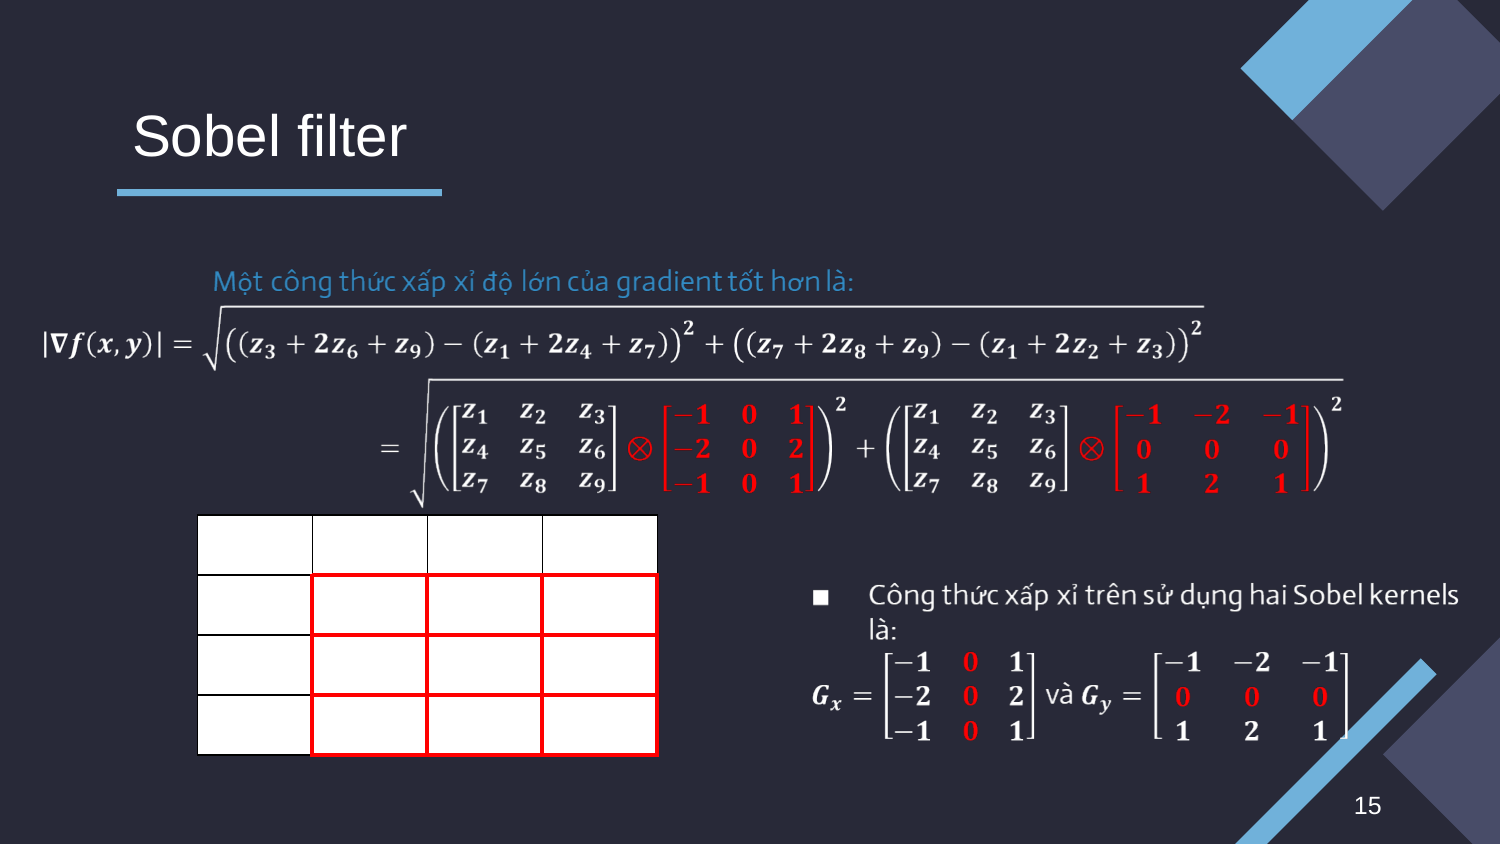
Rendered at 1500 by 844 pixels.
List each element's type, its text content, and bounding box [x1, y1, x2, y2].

table_header [313, 516, 427, 573]
title Sobel filter [116, 88, 1383, 177]
table_cell [314, 577, 425, 633]
table_cell [544, 577, 655, 633]
text_box [26, 230, 1474, 774]
table_cell [544, 697, 655, 753]
table_cell [198, 696, 310, 754]
table_header [543, 516, 657, 573]
table_cell [429, 577, 540, 633]
text_box [117, 189, 442, 197]
table_cell [429, 697, 540, 753]
table_header [198, 516, 312, 574]
table_cell [198, 636, 310, 694]
table_cell [198, 576, 310, 634]
table_cell [314, 697, 425, 753]
table_cell [429, 637, 540, 693]
slide_number ‹#› [1059, 782, 1397, 828]
table_cell [314, 637, 425, 693]
table_cell [544, 637, 655, 693]
table_header [428, 516, 542, 573]
